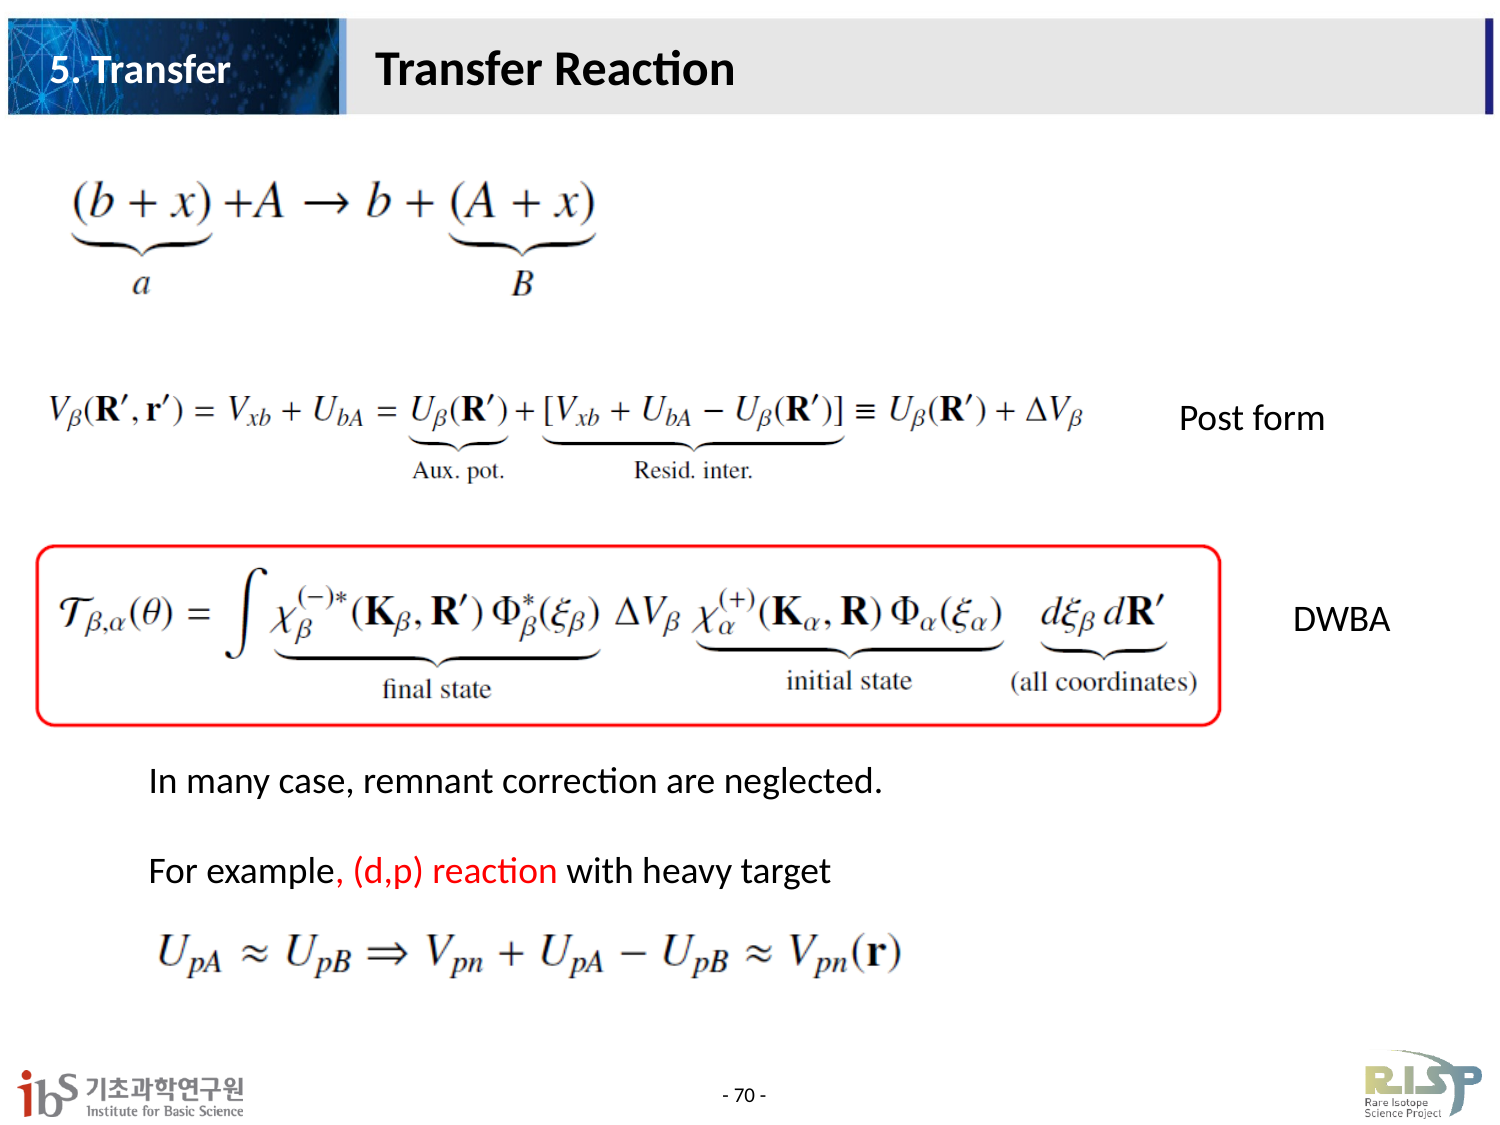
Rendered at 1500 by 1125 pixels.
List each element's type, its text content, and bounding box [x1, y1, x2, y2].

picture [17, 1070, 243, 1117]
picture [7, 525, 1247, 745]
picture [64, 153, 615, 310]
text_box DWBA [1278, 586, 1406, 646]
text_box In many case, remnant correction are neglected. For example, (d,p) reaction with heavy target [133, 749, 1091, 899]
picture [143, 905, 924, 1002]
text_box Post form [1164, 385, 1342, 445]
picture [1364, 1049, 1482, 1119]
picture [2, 10, 1500, 130]
picture [31, 364, 1095, 489]
